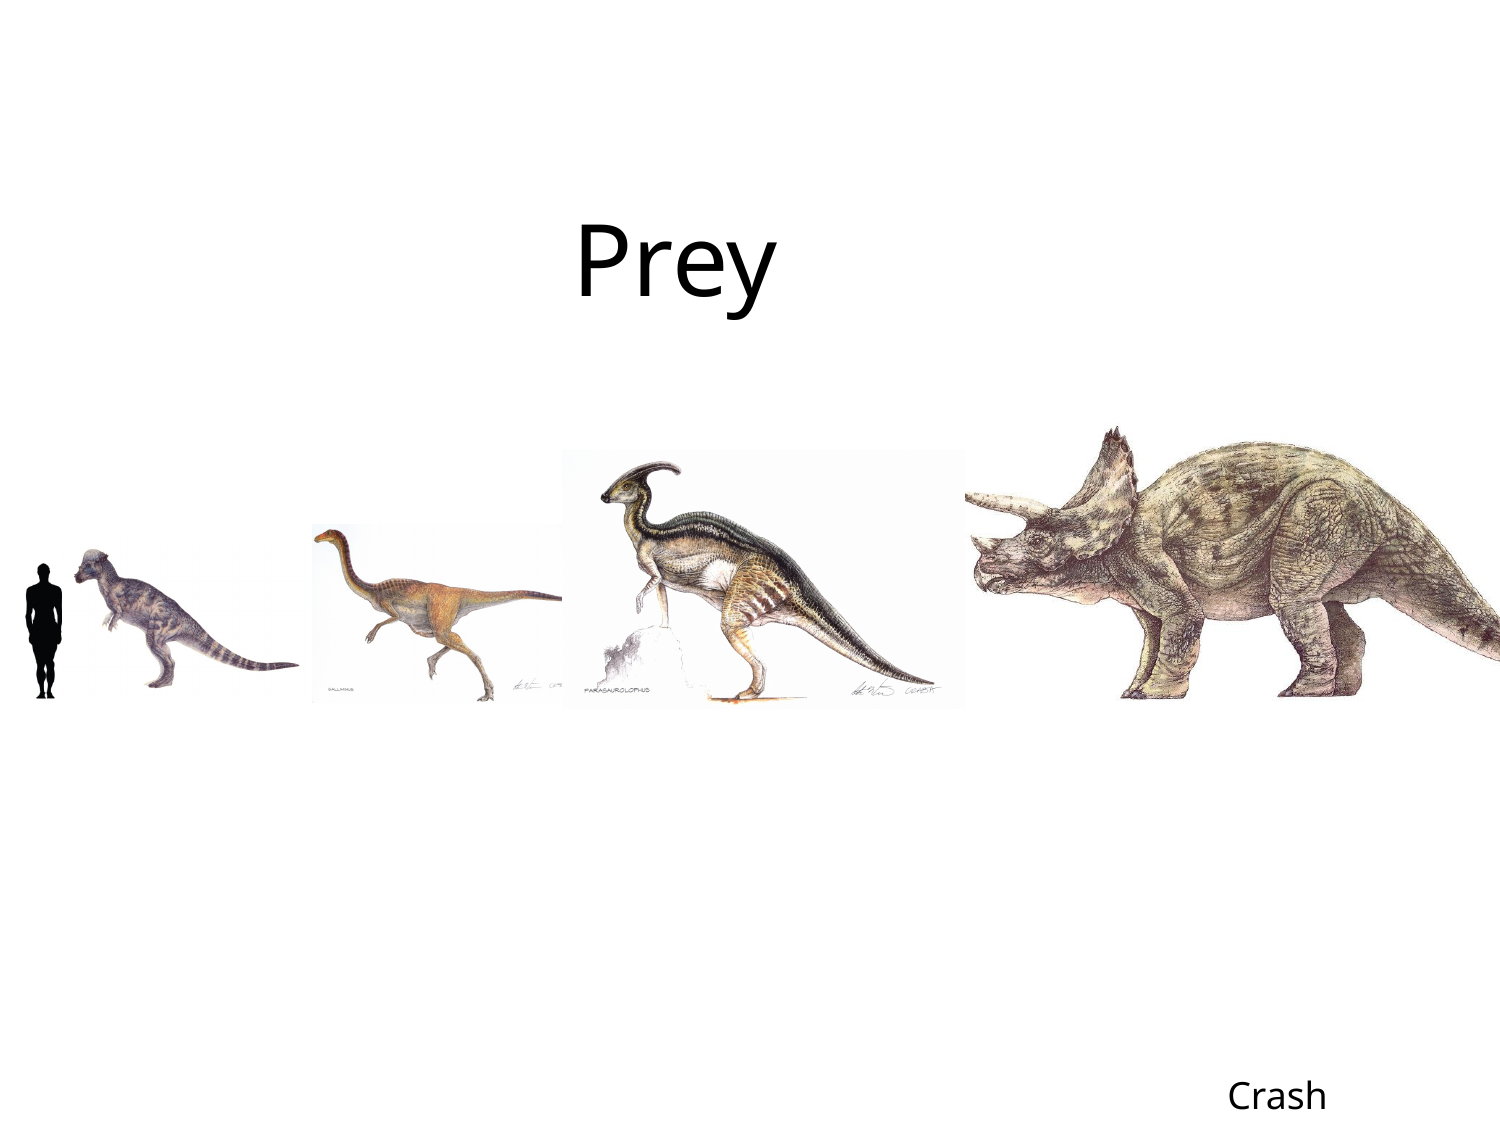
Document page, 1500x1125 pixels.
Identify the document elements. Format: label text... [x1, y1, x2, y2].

picture [0, 449, 965, 710]
text_box Crash McCreery [1212, 1064, 1500, 1125]
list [924, 399, 1500, 727]
title Prey [399, 162, 950, 350]
